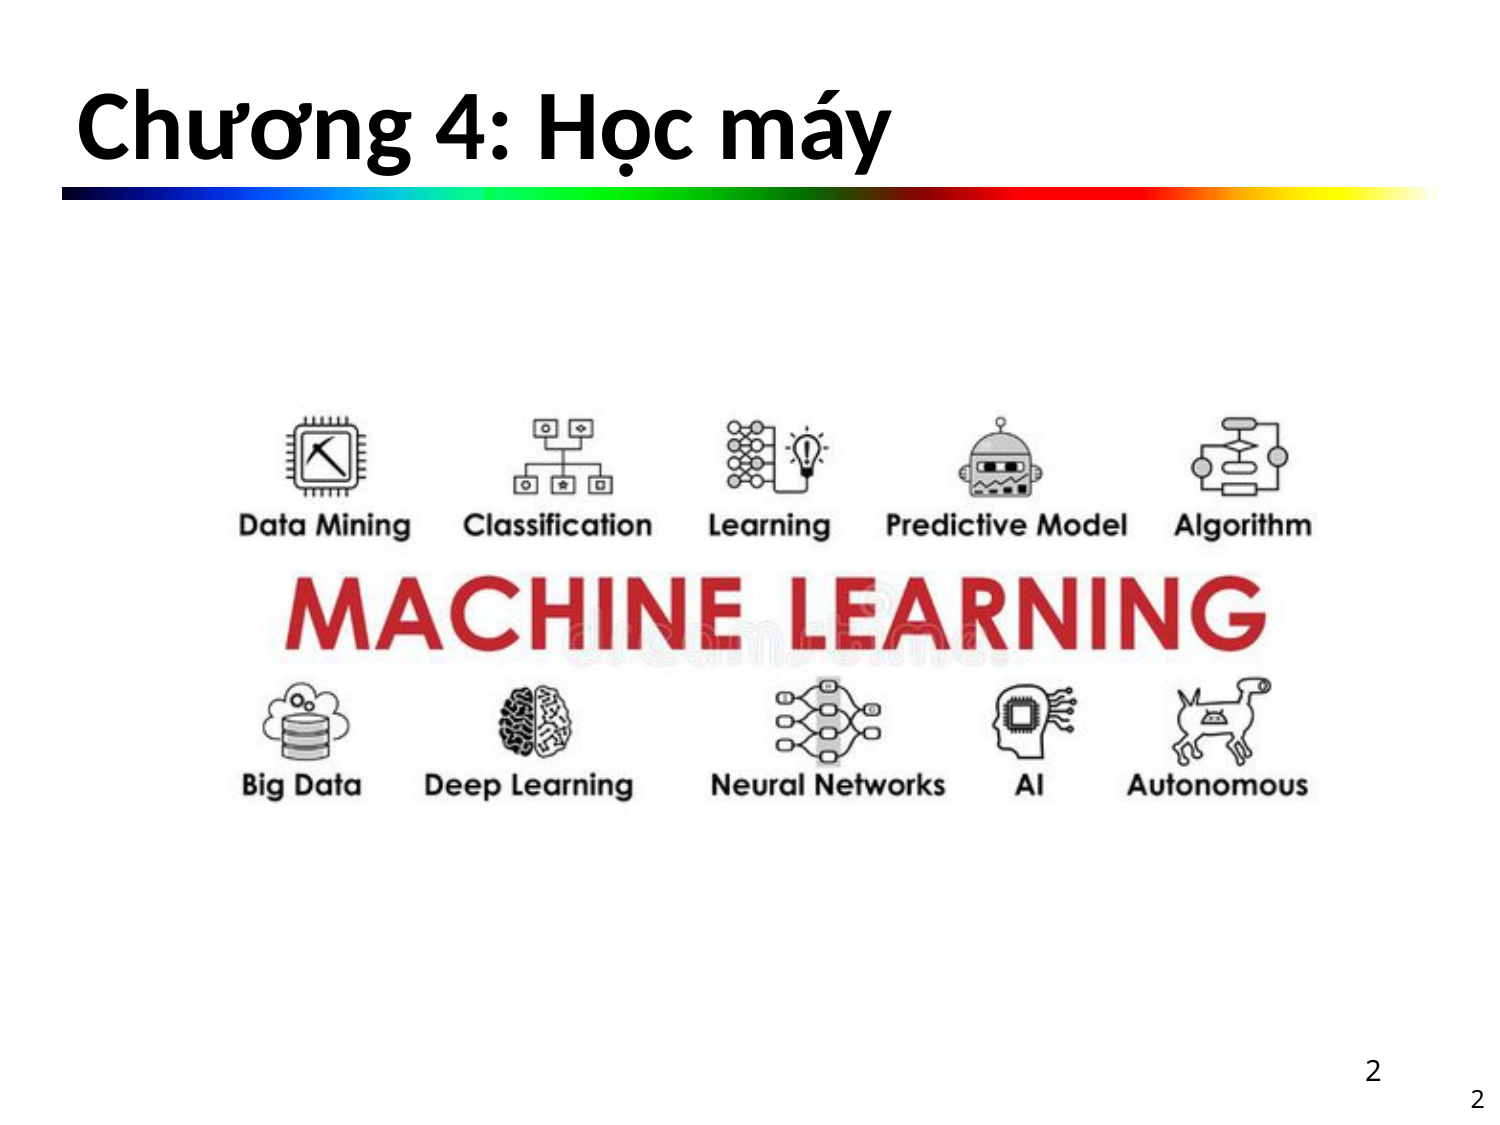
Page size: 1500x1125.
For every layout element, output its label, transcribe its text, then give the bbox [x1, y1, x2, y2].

text_box ‹#› [1187, 1049, 1500, 1125]
title Chương 4: Học máy [62, 22, 1413, 189]
picture [199, 387, 1352, 832]
picture [62, 189, 355, 200]
text_box ‹#› [1059, 1042, 1397, 1103]
picture [382, 187, 1438, 200]
